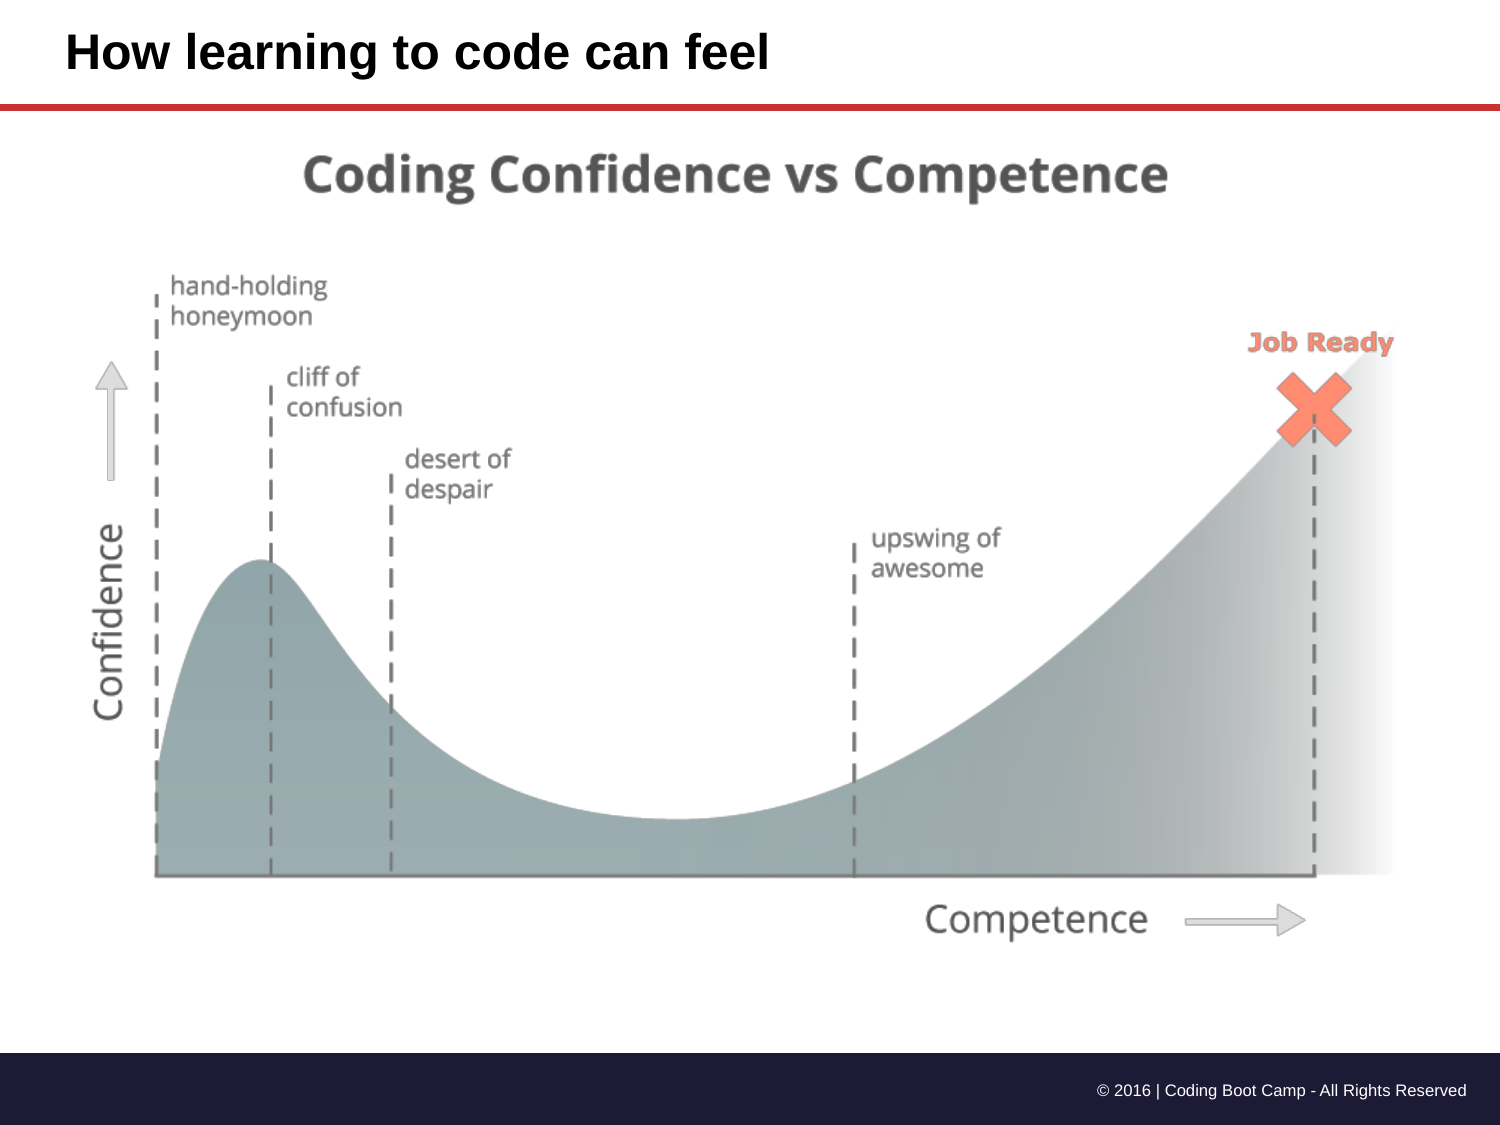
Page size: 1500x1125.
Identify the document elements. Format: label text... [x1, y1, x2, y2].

picture [0, 74, 1500, 1058]
title How learning to code can feel [50, 0, 948, 74]
